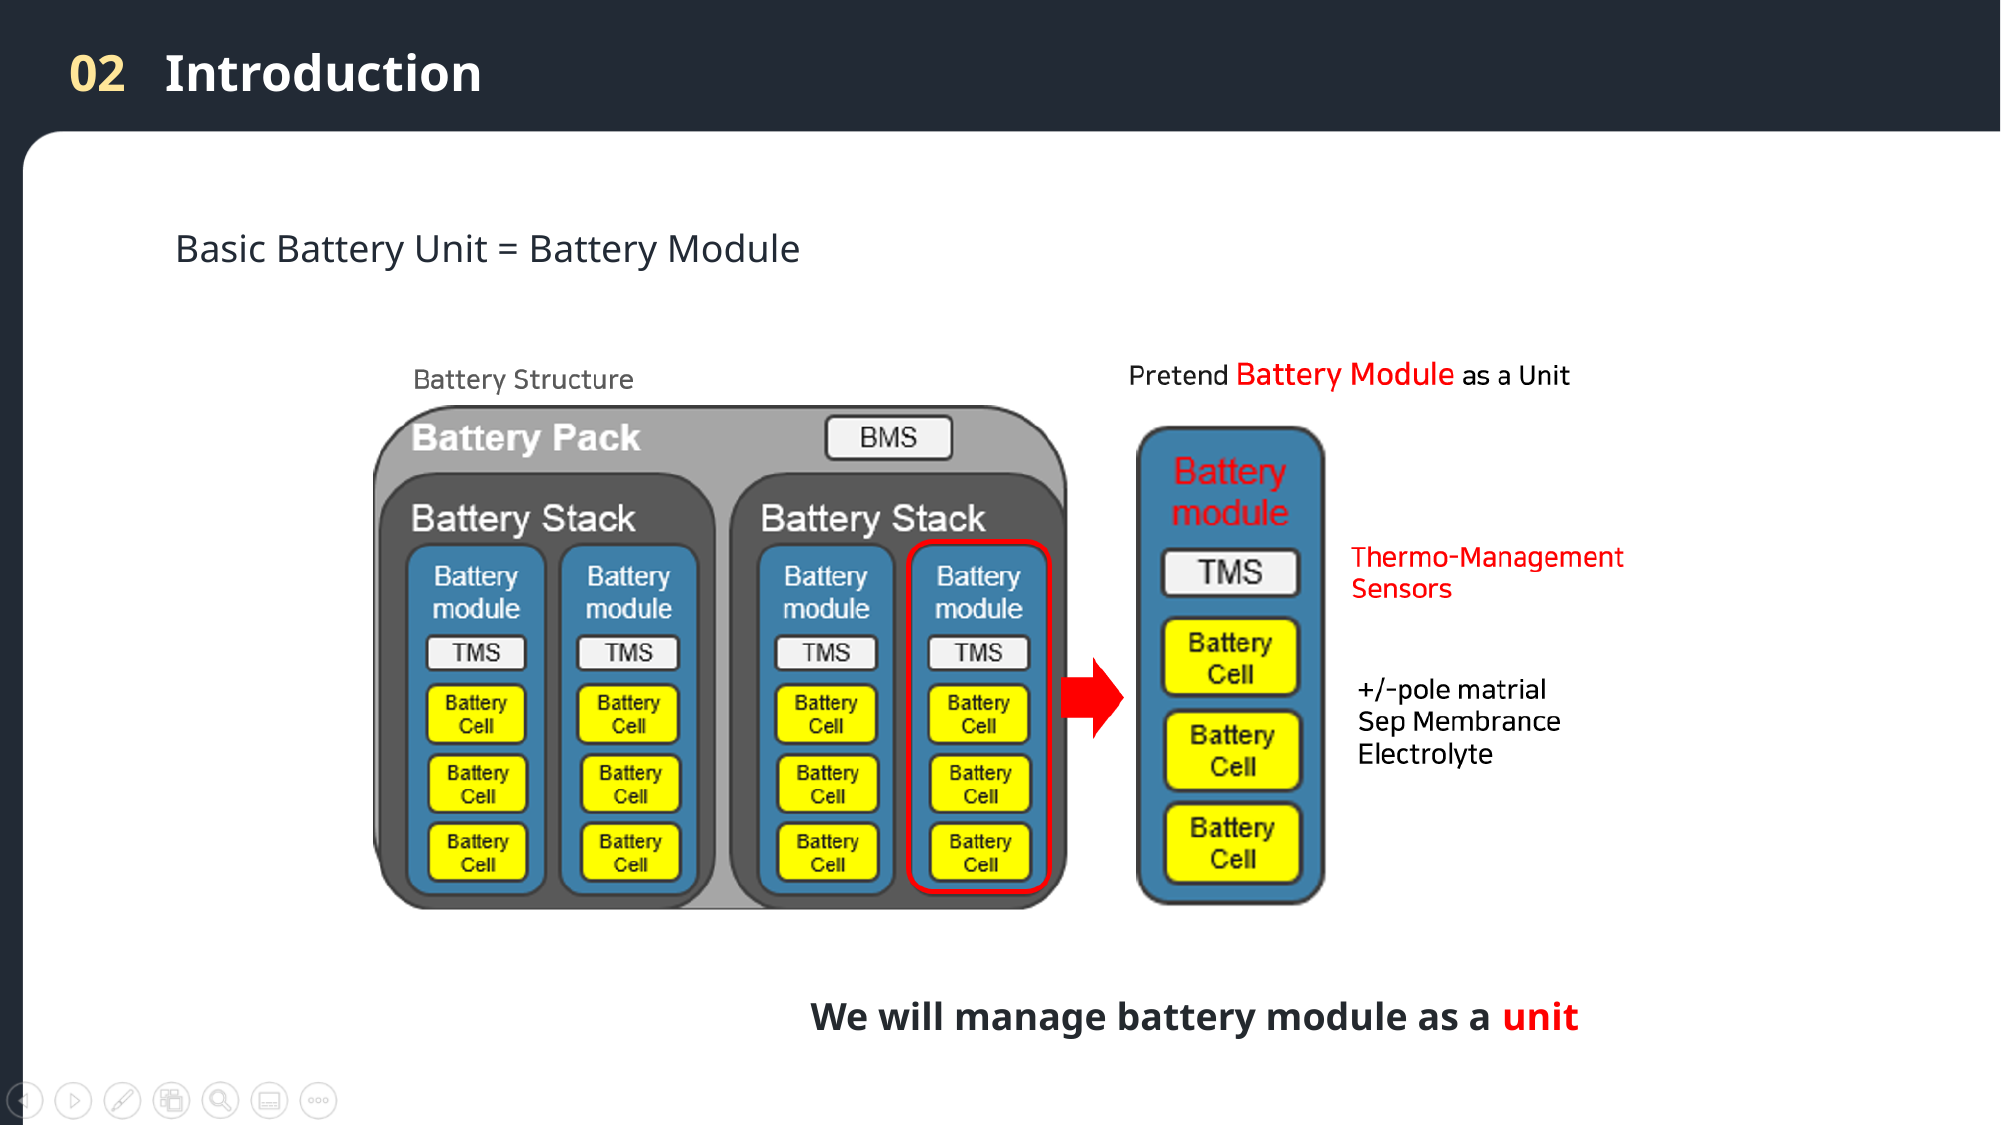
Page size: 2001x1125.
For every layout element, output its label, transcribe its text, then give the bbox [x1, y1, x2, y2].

picture [0, 0, 2001, 1125]
text_box Introduction [150, 33, 499, 109]
text_box Basic Battery Unit = Battery Module [160, 217, 817, 278]
text_box 02 [54, 33, 142, 109]
text_box We will manage battery module as a unit [795, 985, 1595, 1046]
